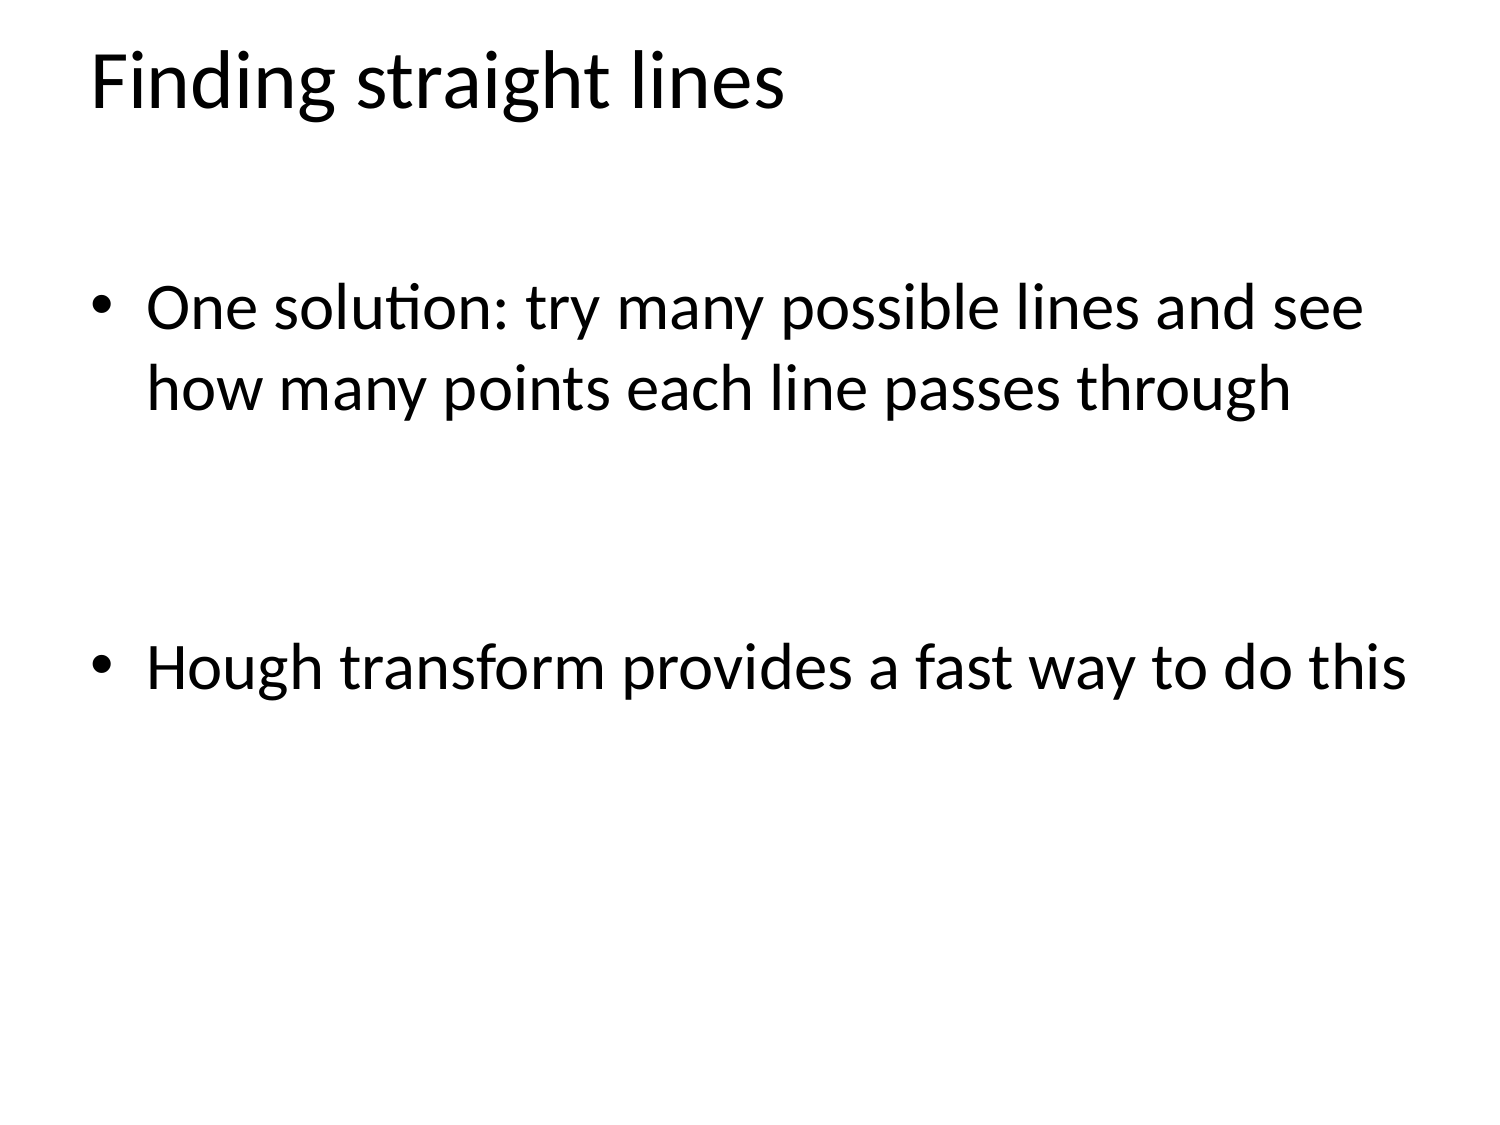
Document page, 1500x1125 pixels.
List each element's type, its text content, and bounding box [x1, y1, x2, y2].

title Finding straight lines [74, 0, 1426, 151]
list One solution: try many possible lines and see how many points each line passes through Hough transform provides a fast way to do this [74, 162, 1426, 1006]
